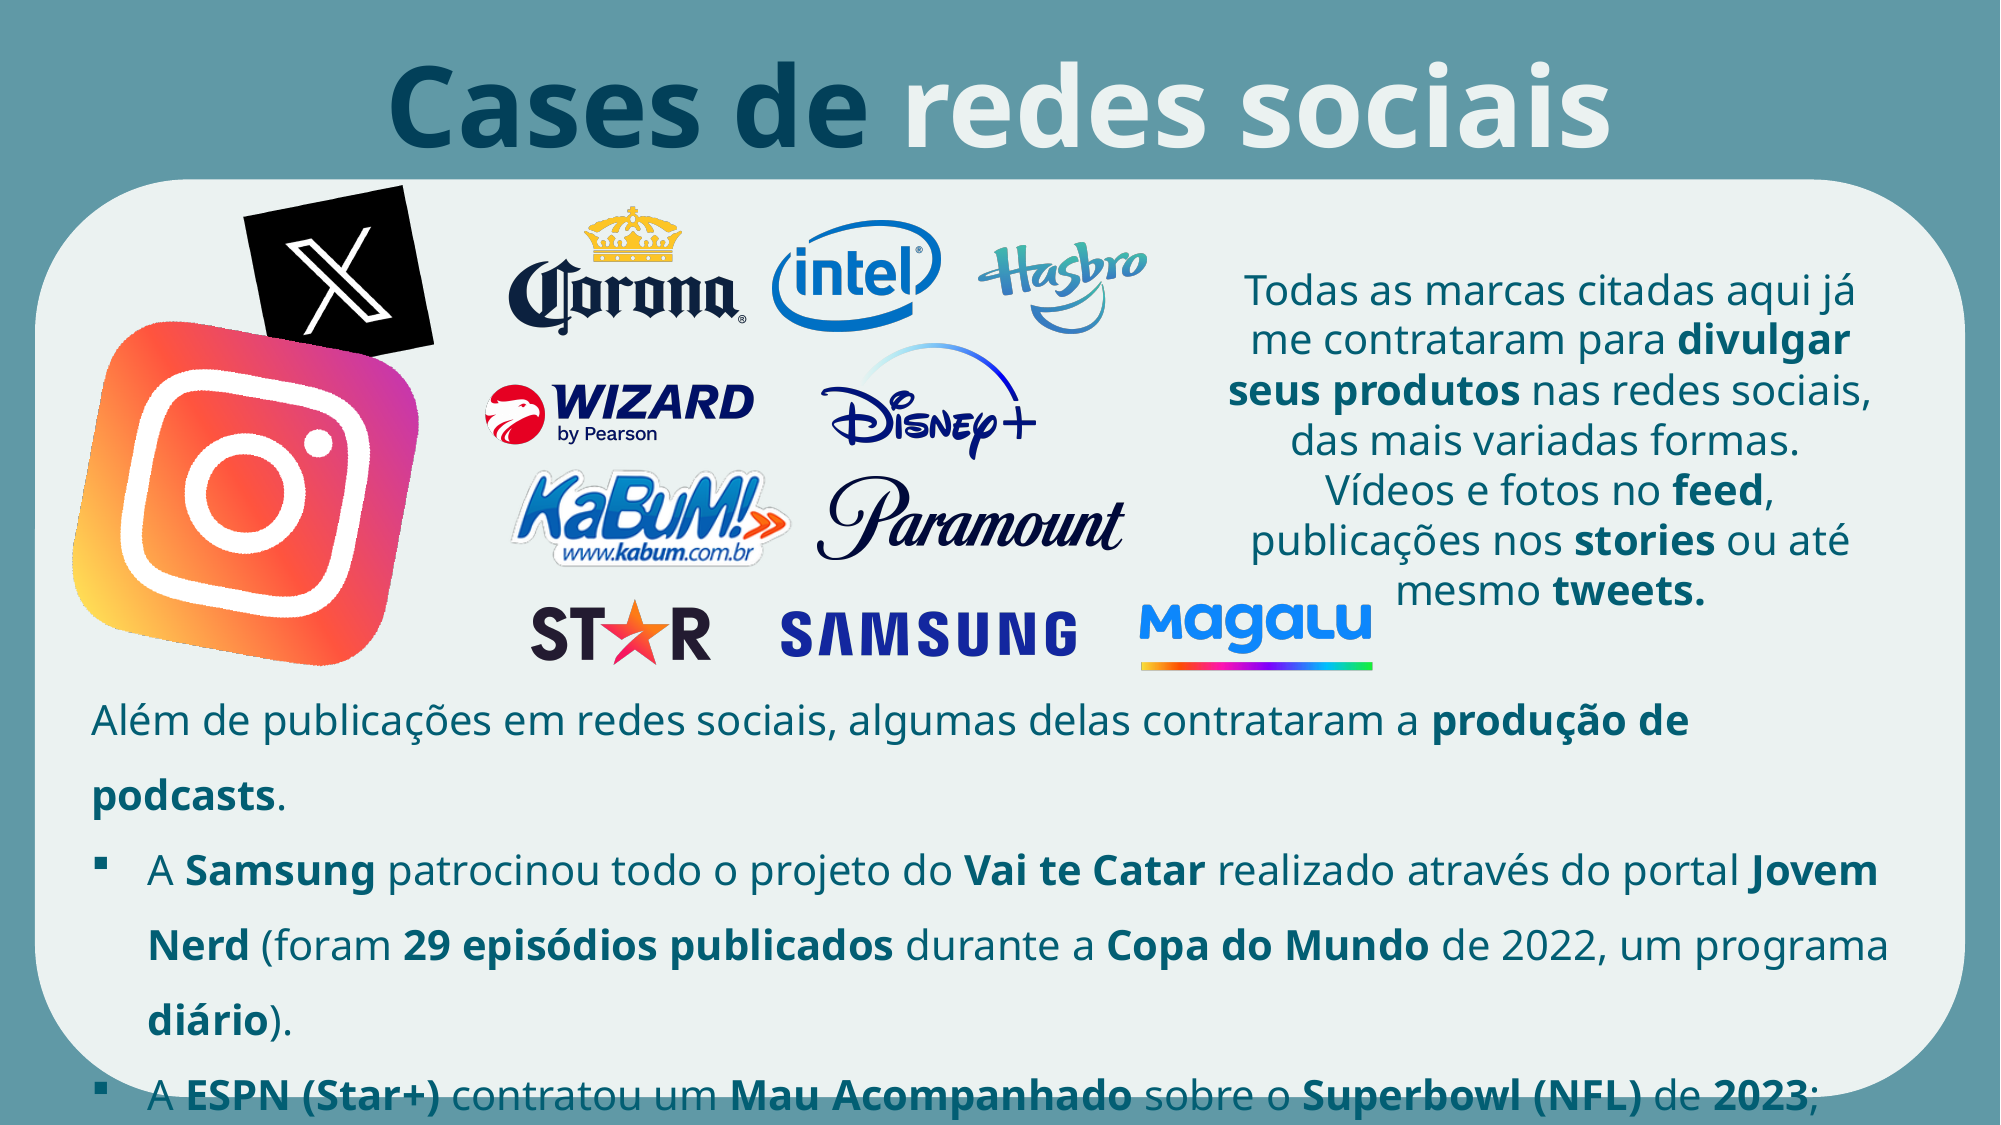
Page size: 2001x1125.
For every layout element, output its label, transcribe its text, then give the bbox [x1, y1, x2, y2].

text_box Cases de redes sociais [35, 27, 1965, 178]
picture [531, 598, 711, 666]
picture [821, 342, 1037, 460]
picture [489, 202, 767, 344]
text_box [33, 178, 1967, 1065]
picture [465, 381, 799, 574]
text_box Além de publicações em redes sociais, algumas delas contrataram a produção de podcasts. A Samsung patrocinou todo o projeto do Vai te Catar realizado através do portal Jovem Nerd (foram 29 episódios publicados durante a Copa do Mundo de 2022, um programa diário). A ESPN (Star+) contratou um Mau Acompanhado sobre o Superbowl (NFL) de 2023; A Paramount contratou um Mau Acompanhado para divulgar o filme Sonic 3 em 2024; [76, 661, 1909, 1125]
picture [772, 220, 942, 333]
picture [60, 186, 434, 661]
picture [1136, 597, 1376, 674]
picture [978, 242, 1148, 335]
picture [816, 475, 1126, 561]
picture [777, 598, 1081, 666]
text_box Todas as marcas citadas aqui já me contrataram para divulgar seus produtos nas redes sociais, das mais variadas formas. Vídeos e fotos no feed, publicações nos stories ou até mesmo tweets. [1193, 256, 1909, 621]
